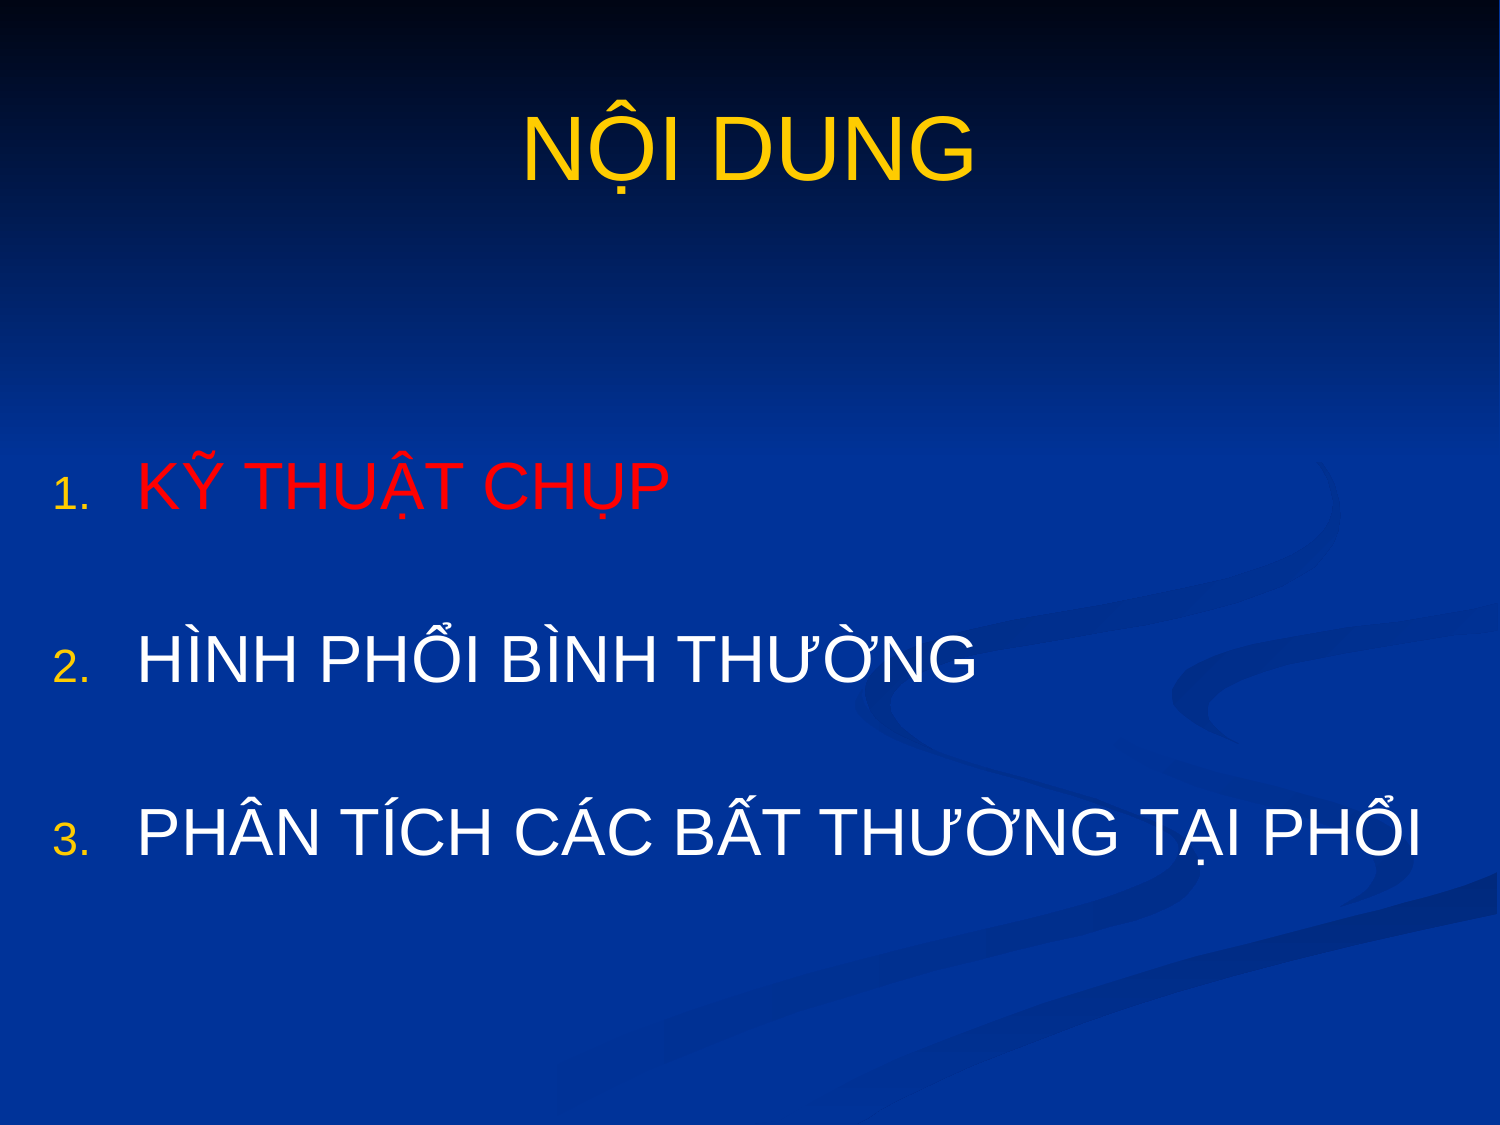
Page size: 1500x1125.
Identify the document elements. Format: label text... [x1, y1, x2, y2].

title NỘI DUNG [74, 49, 1426, 238]
list KỸ THUẬT CHỤP HÌNH PHỔI BÌNH THƯỜNG PHÂN TÍCH CÁC BẤT THƯỜNG TẠI PHỔI [37, 262, 1476, 1063]
